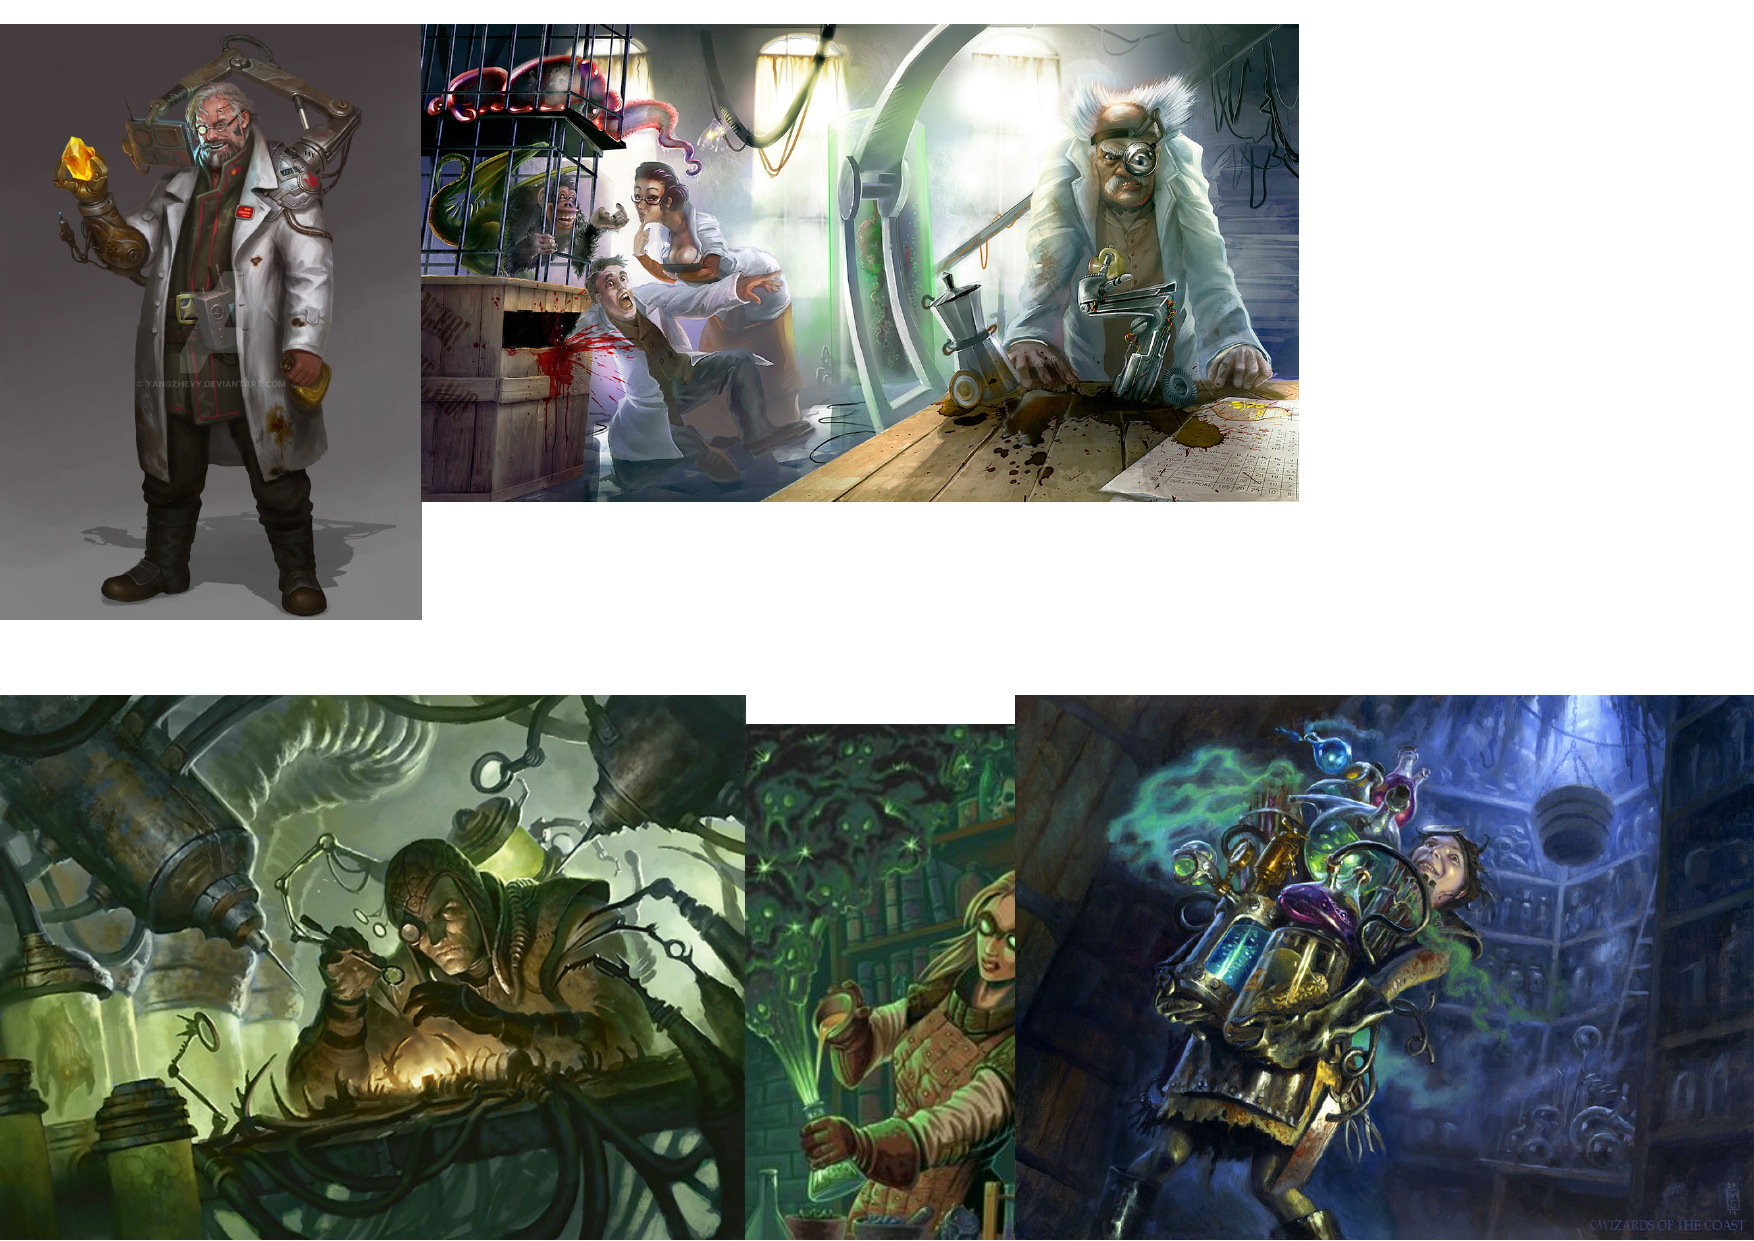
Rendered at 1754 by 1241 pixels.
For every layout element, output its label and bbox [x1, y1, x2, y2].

picture [0, 24, 1299, 620]
picture [0, 695, 1754, 1241]
